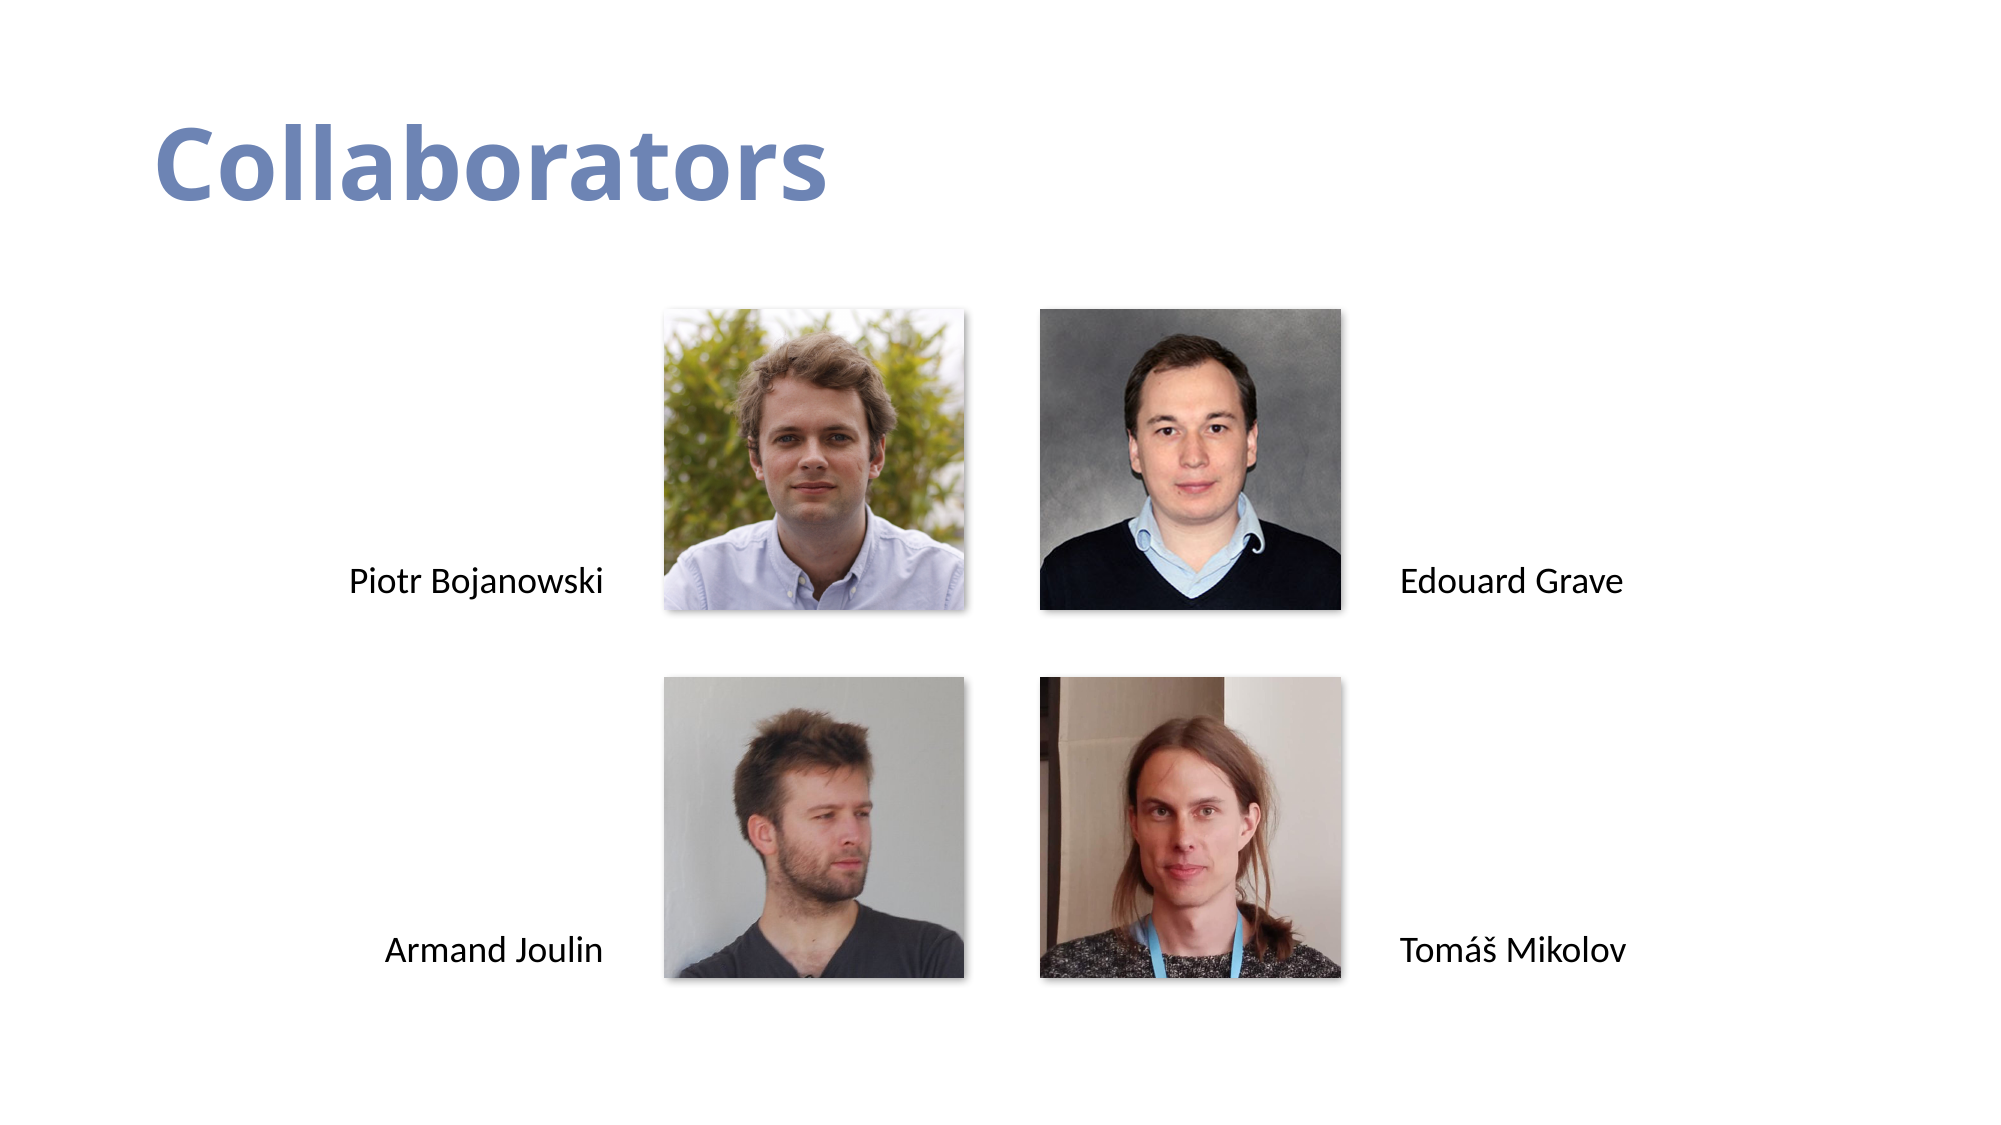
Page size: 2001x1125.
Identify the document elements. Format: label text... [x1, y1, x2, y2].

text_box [332, 309, 1644, 978]
title Collaborators [137, 59, 1863, 278]
